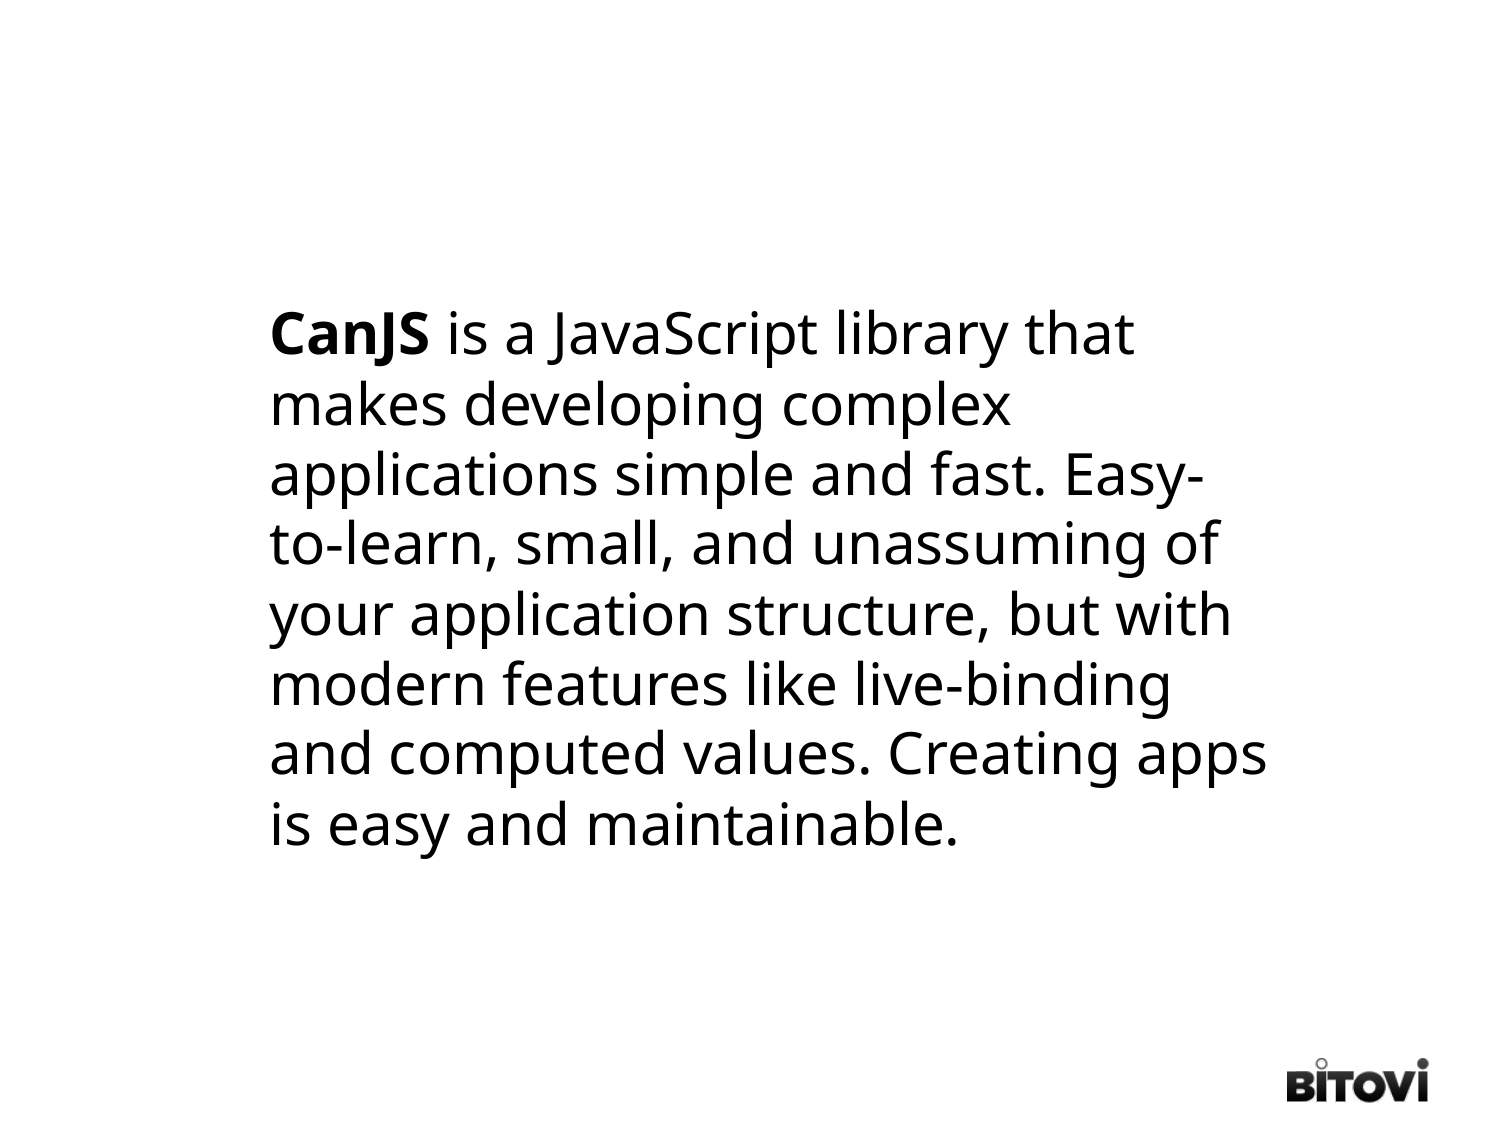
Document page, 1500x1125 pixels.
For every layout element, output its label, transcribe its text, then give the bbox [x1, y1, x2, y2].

text_box CanJS is a JavaScript library that makes developing complex applications simple and fast. Easy-to-learn, small, and unassuming of your application structure, but with modern features like live-binding and computed values. Creating apps is easy and maintainable. [254, 289, 1293, 864]
picture [1287, 1058, 1429, 1104]
